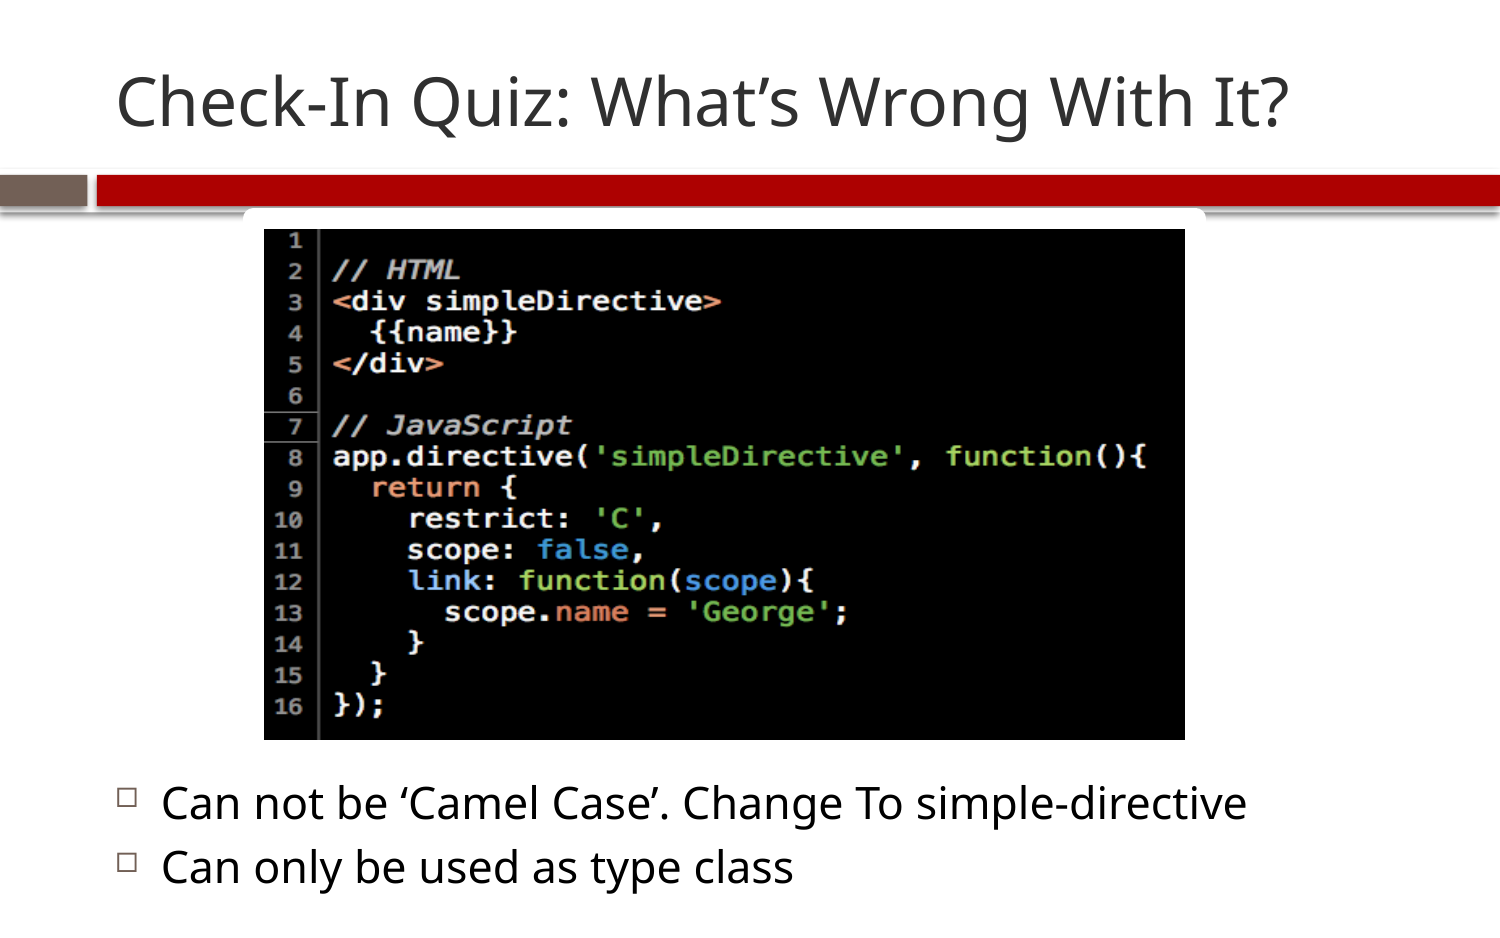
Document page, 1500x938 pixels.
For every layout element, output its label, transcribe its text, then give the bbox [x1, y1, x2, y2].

list Can not be ‘Camel Case’. Change To simple-directive Can only be used as type class [100, 767, 1438, 903]
picture [263, 228, 1186, 741]
title Check-In Quiz: What’s Wrong With It? [100, 31, 1438, 167]
